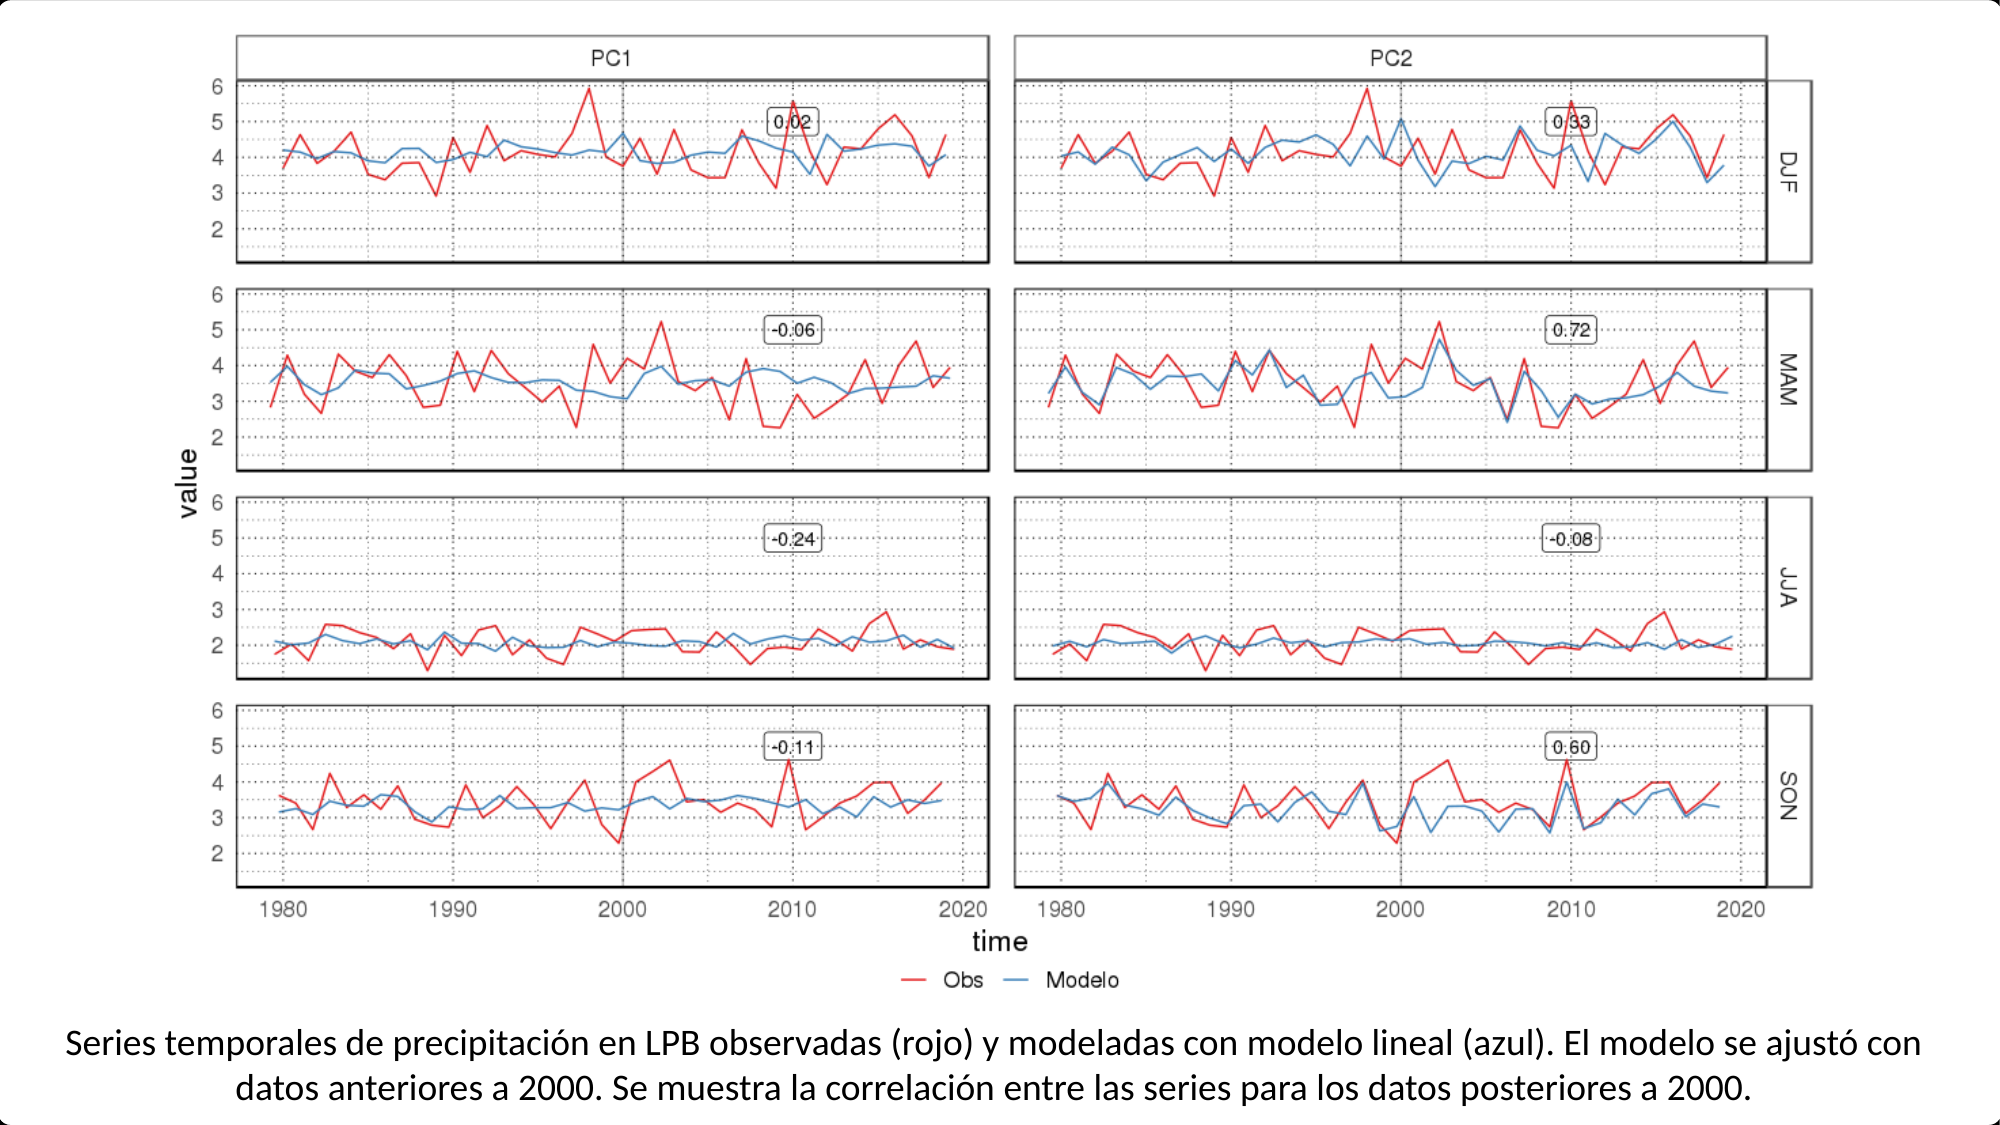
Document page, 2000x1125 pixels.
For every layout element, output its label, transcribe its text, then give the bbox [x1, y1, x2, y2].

picture [160, 20, 1827, 1011]
text_box Series temporales de precipitación en LPB observadas (rojo) y modeladas con modelo lineal (azul). El modelo se ajustó con datos anteriores a 2000. Se muestra la correlación entre las series para los datos posteriores a 2000. [29, 1010, 1961, 1094]
